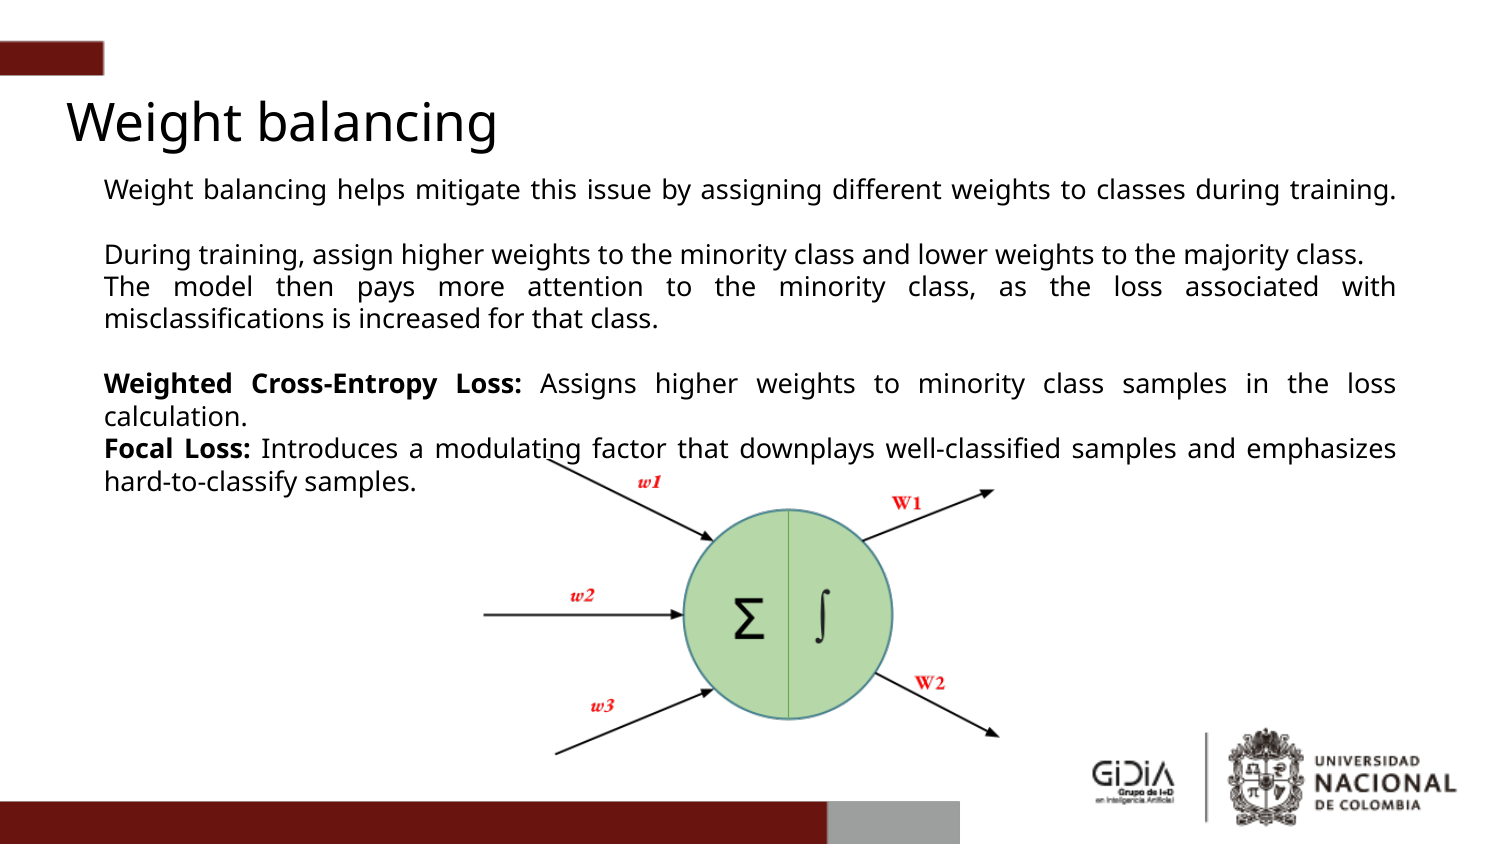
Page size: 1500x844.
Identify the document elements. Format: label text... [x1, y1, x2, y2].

text_box Weight balancing helps mitigate this issue by assigning different weights to classes during training. During training, assign higher weights to the minority class and lower weights to the majority class. The model then pays more attention to the minority class, as the loss associated with misclassifications is increased for that class. Weighted Cross-Entropy Loss: Assigns higher weights to minority class samples in the loss calculation. Focal Loss: Introduces a modulating factor that downplays well-classified samples and emphasizes hard-to-classify samples. [88, 157, 1412, 512]
picture [0, 0, 1500, 844]
text_box Weight balancing [51, 72, 1449, 167]
